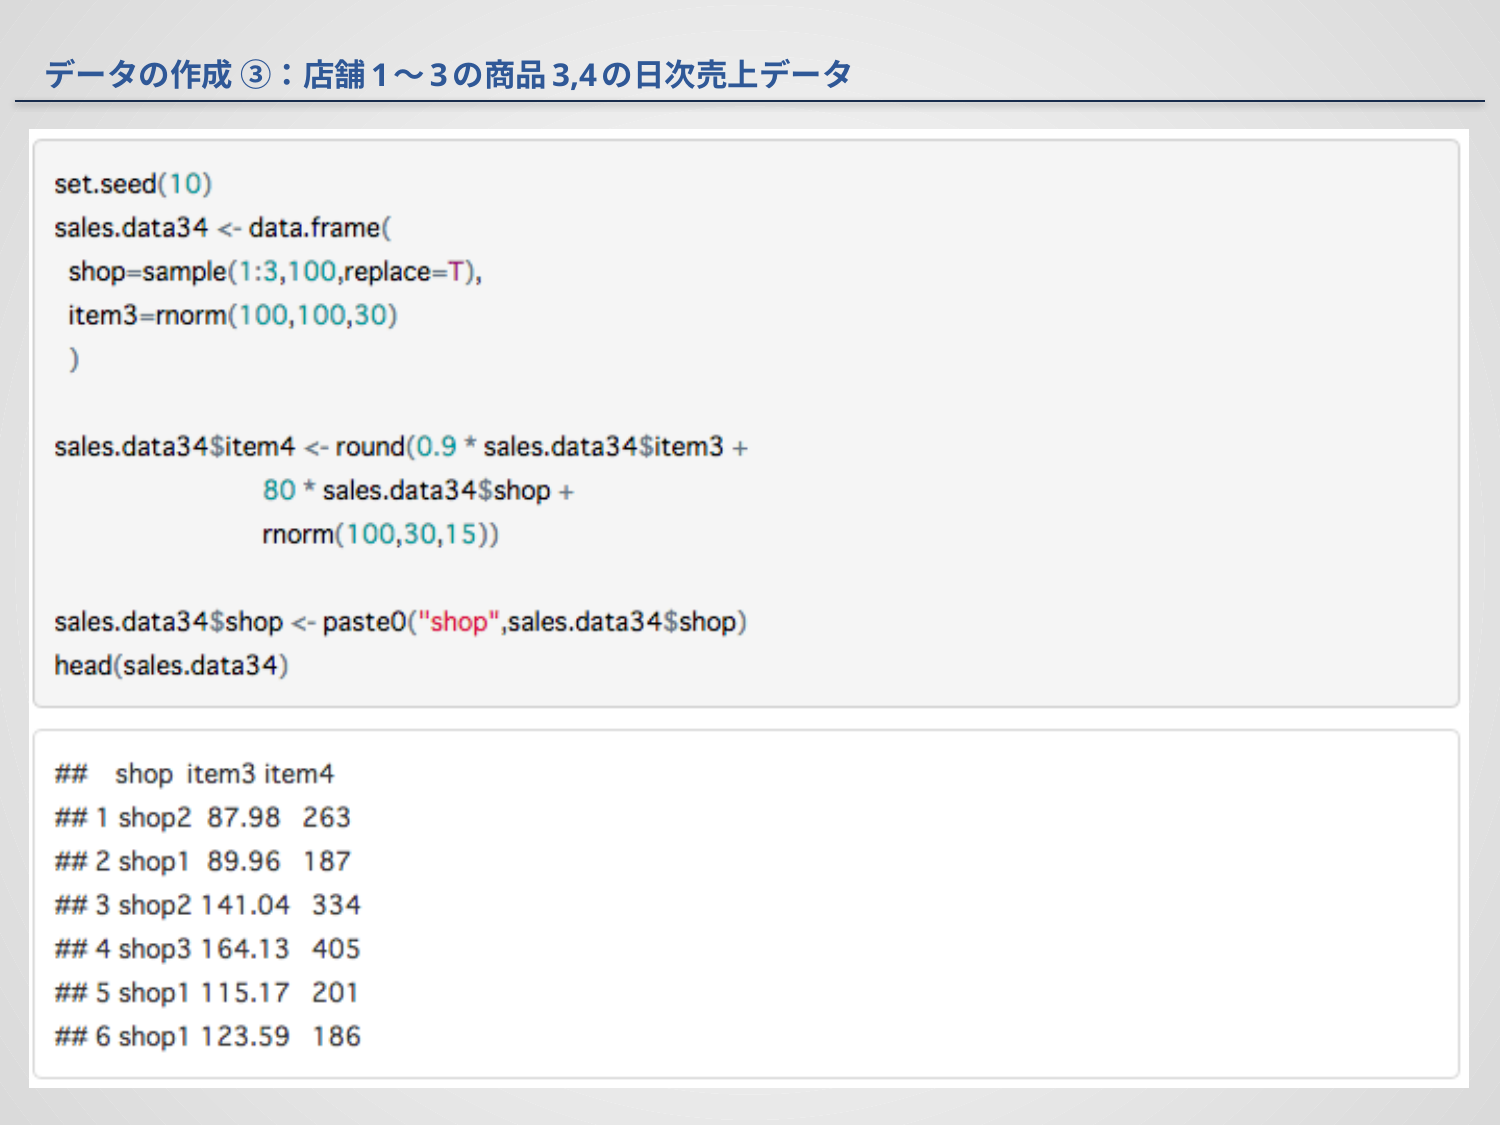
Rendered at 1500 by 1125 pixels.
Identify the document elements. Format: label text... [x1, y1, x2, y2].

picture [28, 129, 1469, 1088]
title データの作成 ③：店舗1〜3の商品3,4の日次売上データ [29, 9, 1471, 97]
